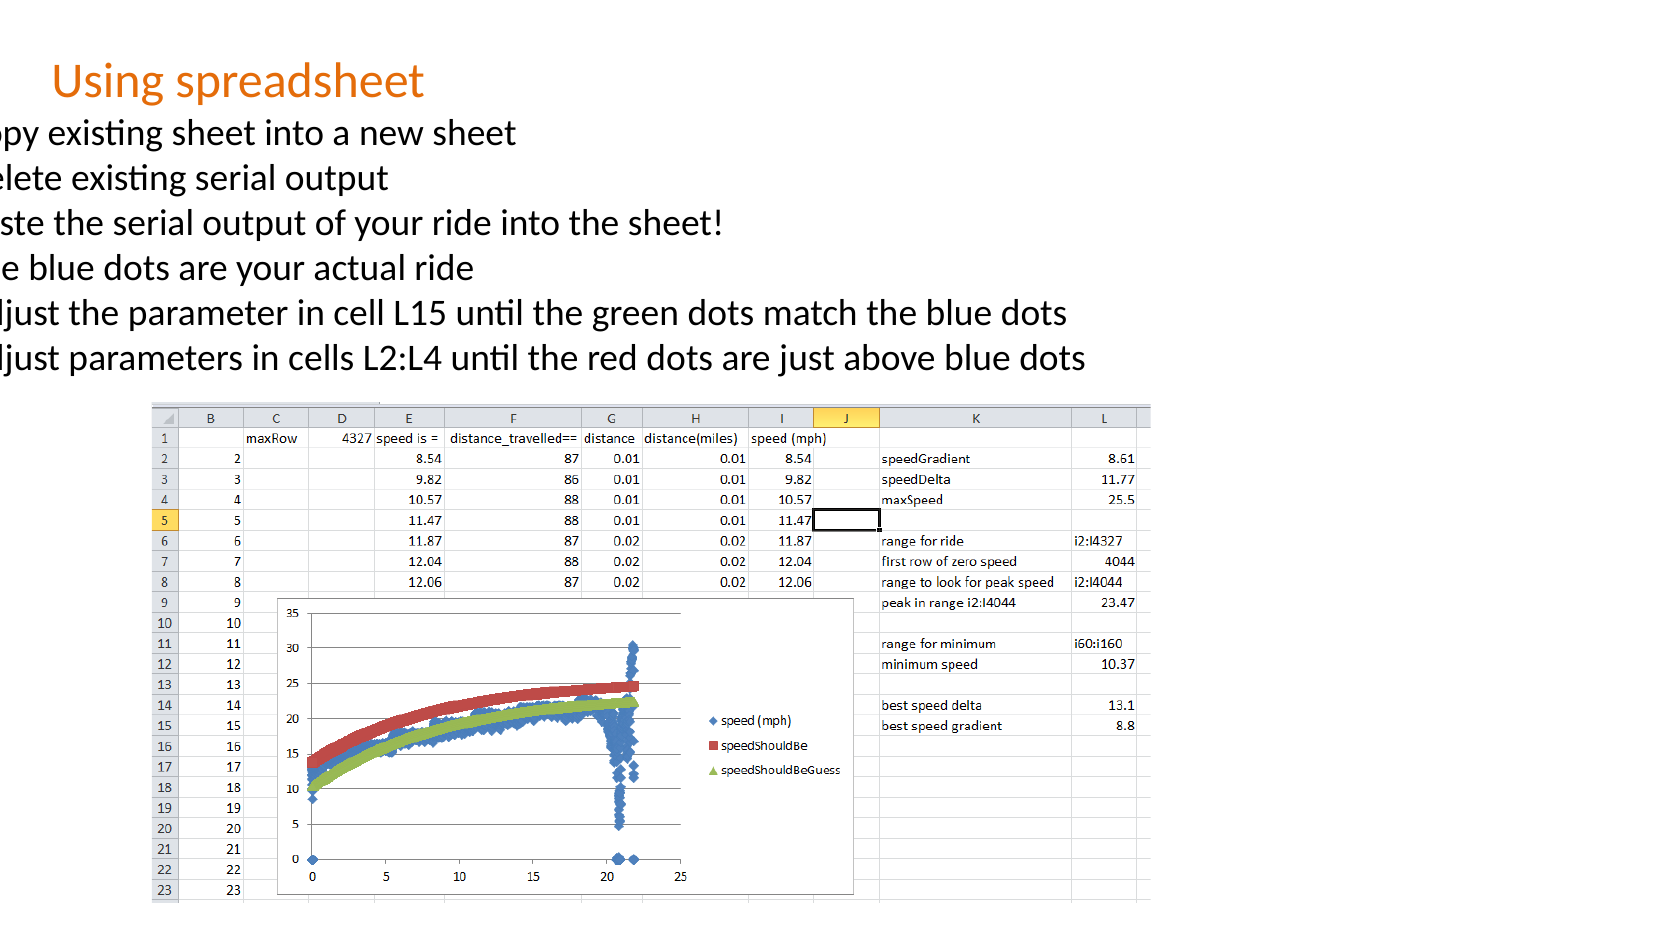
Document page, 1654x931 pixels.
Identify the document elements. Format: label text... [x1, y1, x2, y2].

text_box Copy existing sheet into a new sheet Delete existing serial output Paste the serial output of your ride into the sheet! The blue dots are your actual ride Adjust the parameter in cell L15 until the green dots match the blue dots Adjust parameters in cells L2:L4 until the red dots are just above blue dots [0, 100, 1383, 431]
picture [151, 402, 1151, 903]
text_box Using spreadsheet [36, 40, 532, 100]
